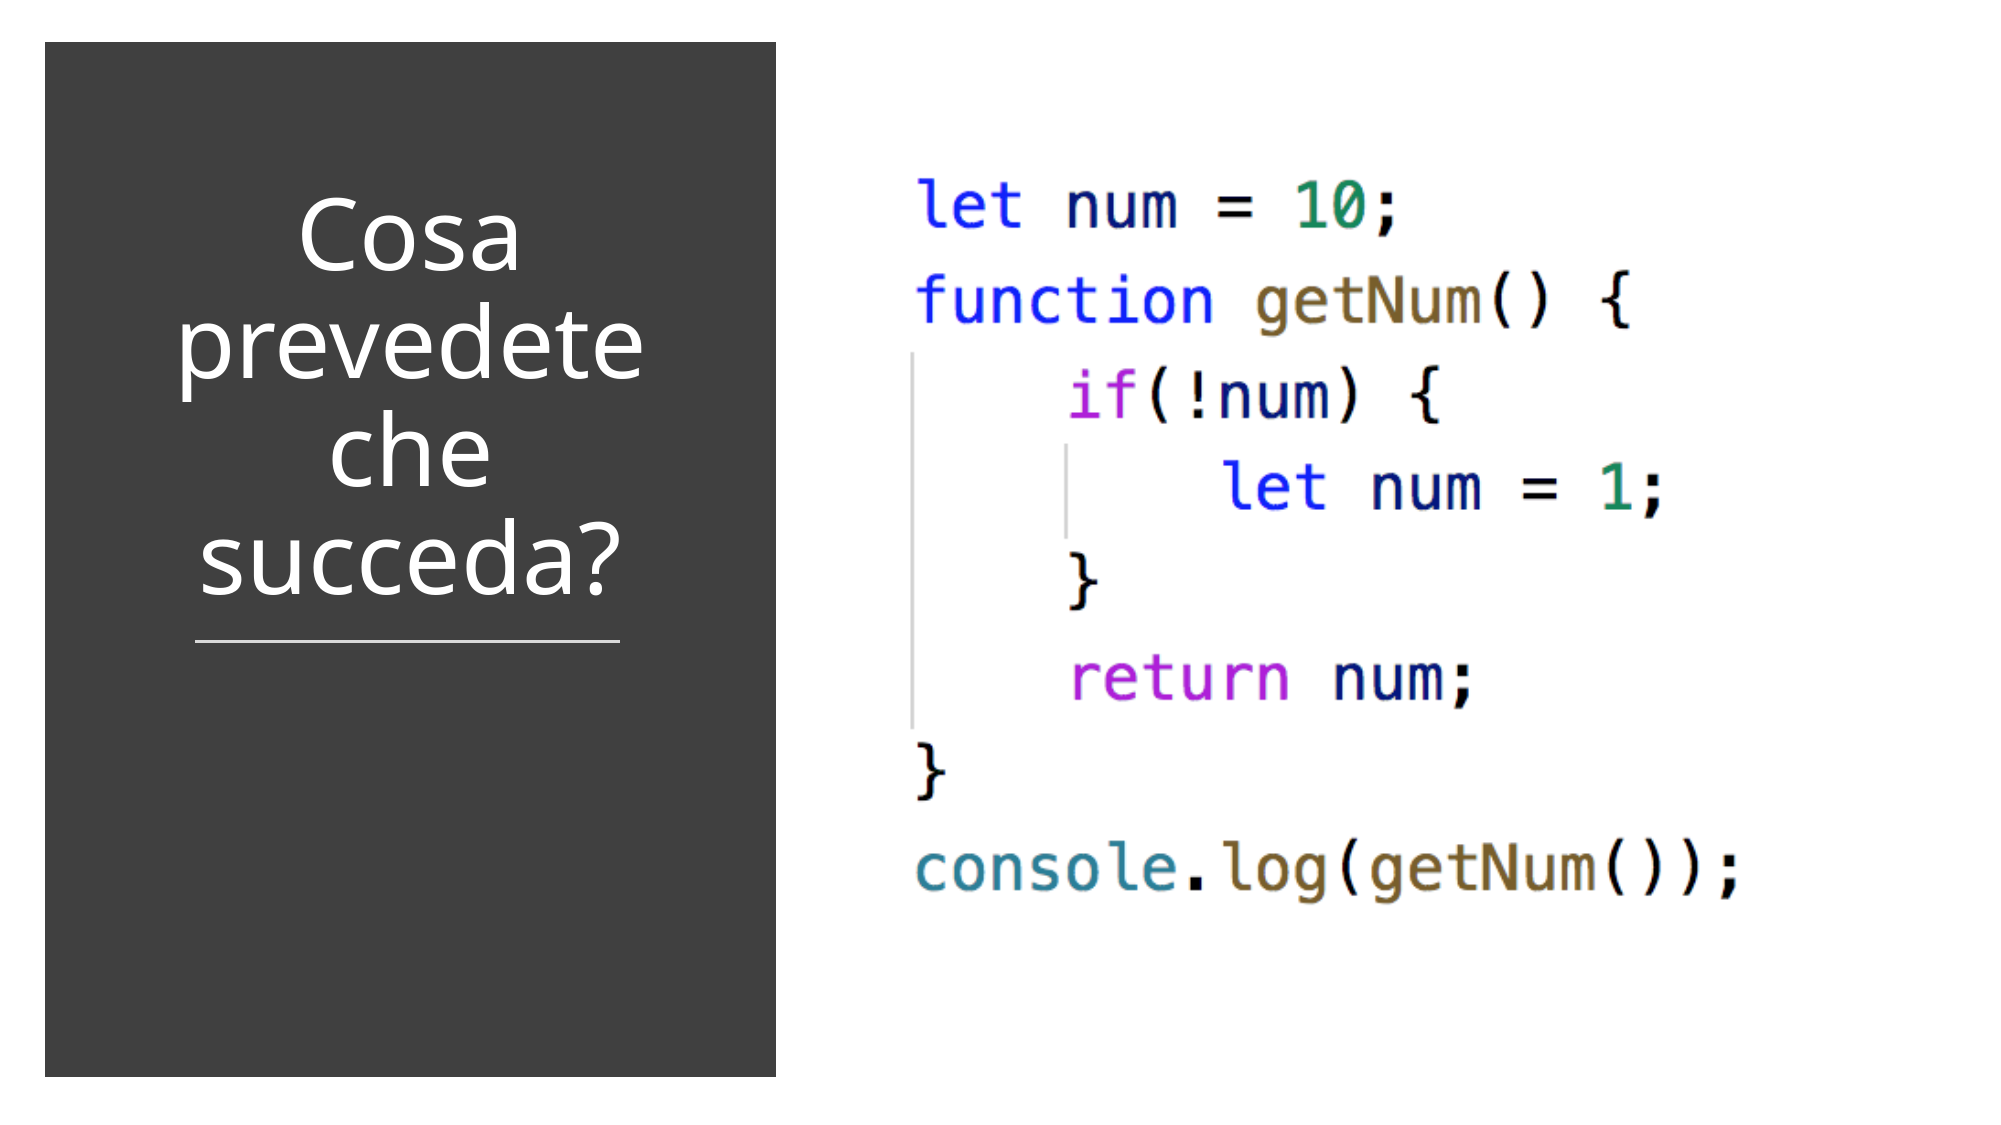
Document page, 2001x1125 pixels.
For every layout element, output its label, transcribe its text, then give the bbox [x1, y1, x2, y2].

text_box [54, 52, 767, 1067]
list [845, 111, 1921, 1015]
title Cosa prevedete che succeda? [110, 149, 711, 624]
